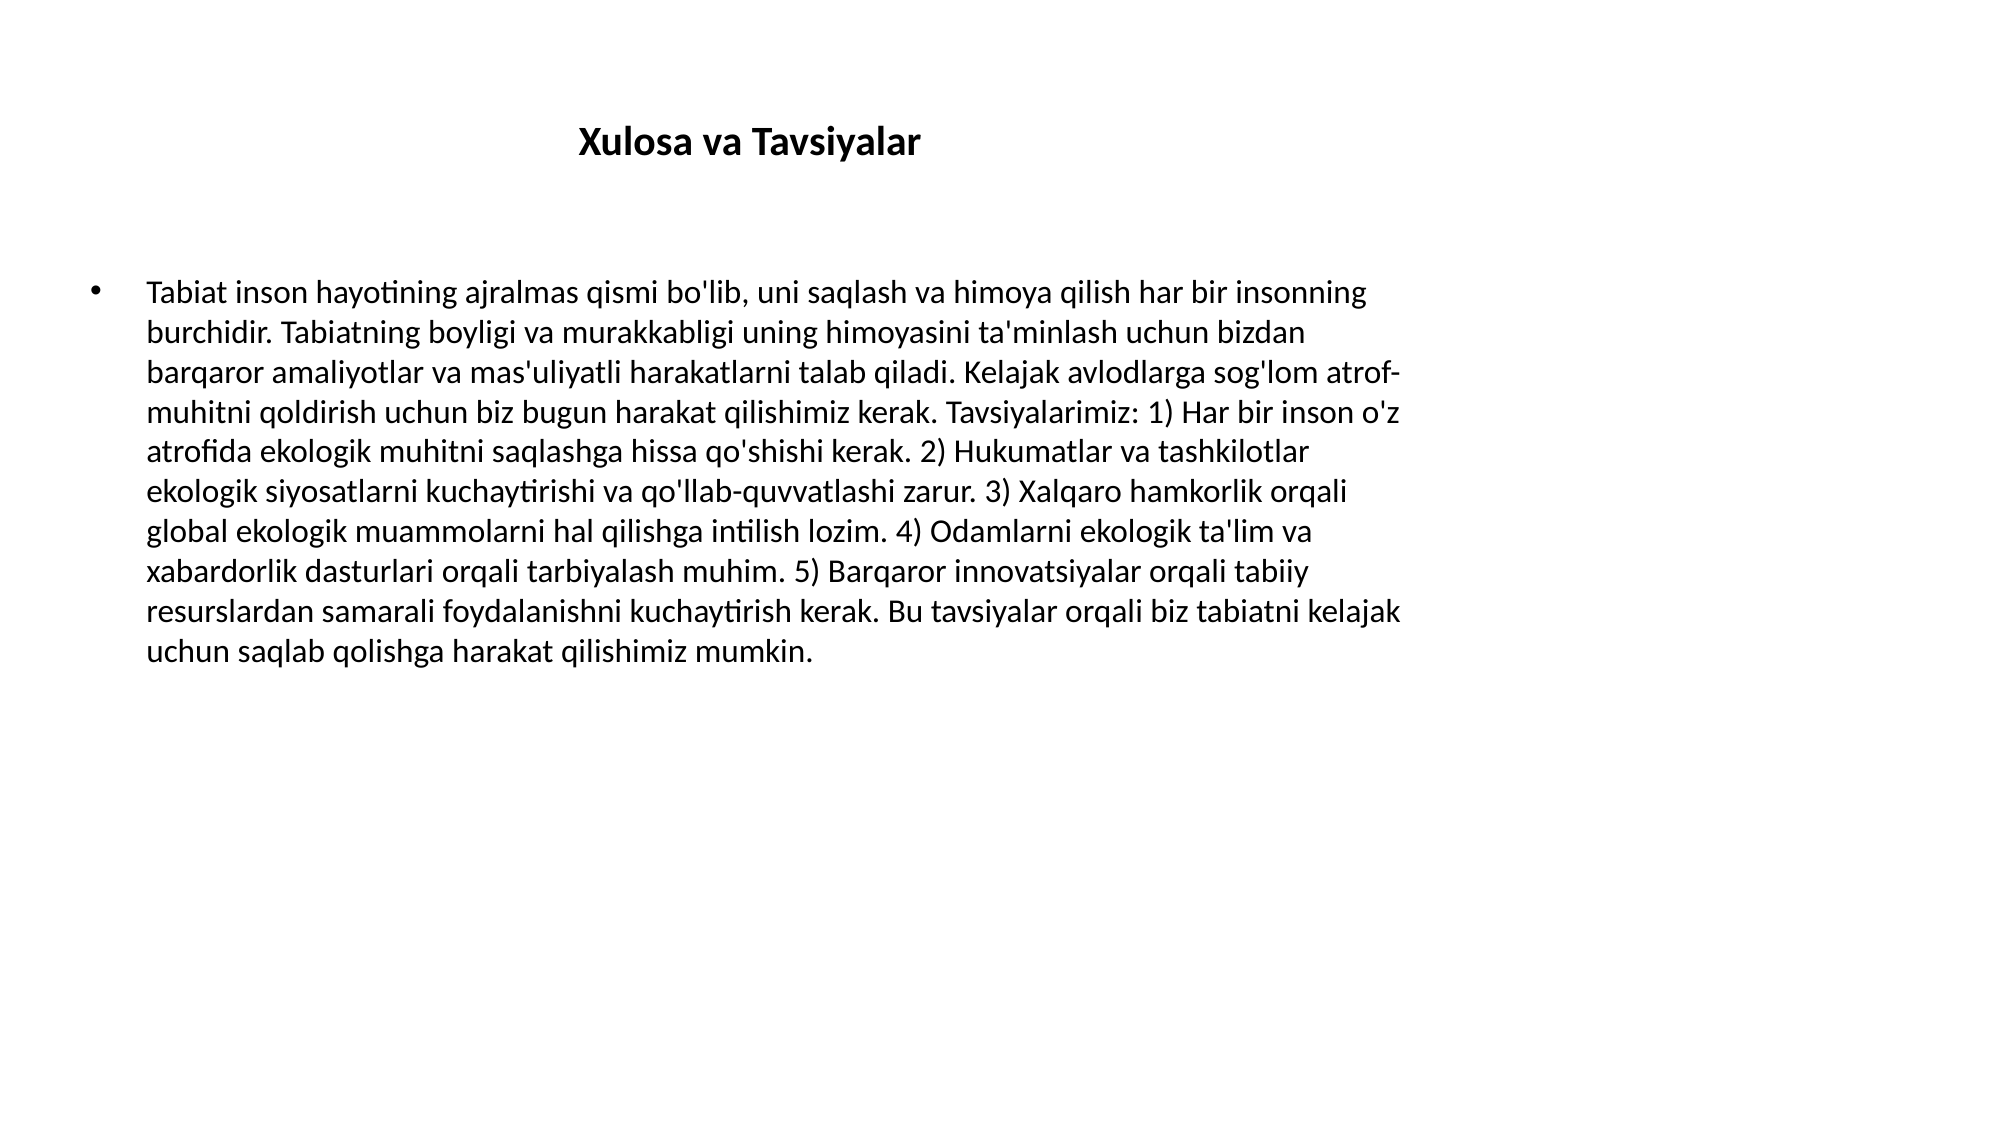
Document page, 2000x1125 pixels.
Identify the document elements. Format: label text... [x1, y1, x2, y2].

title Xulosa va Tavsiyalar [75, 45, 1425, 233]
list Tabiat inson hayotining ajralmas qismi bo'lib, uni saqlash va himoya qilish har bir insonning burchidir. Tabiatning boyligi va murakkabligi uning himoyasini ta'minlash uchun bizdan barqaror amaliyotlar va mas'uliyatli harakatlarni talab qiladi. Kelajak avlodlarga sog'lom atrof-muhitni qoldirish uchun biz bugun harakat qilishimiz kerak. Tavsiyalarimiz: 1) Har bir inson o'z atrofida ekologik muhitni saqlashga hissa qo'shishi kerak. 2) Hukumatlar va tashkilotlar ekologik siyosatlarni kuchaytirishi va qo'llab-quvvatlashi zarur. 3) Xalqaro hamkorlik orqali global ekologik muammolarni hal qilishga intilish lozim. 4) Odamlarni ekologik ta'lim va xabardorlik dasturlari orqali tarbiyalash muhim. 5) Barqaror innovatsiyalar orqali tabiiy resurslardan samarali foydalanishni kuchaytirish kerak. Bu tavsiyalar orqali biz tabiatni kelajak uchun saqlab qolishga harakat qilishimiz mumkin. [75, 262, 1425, 1005]
